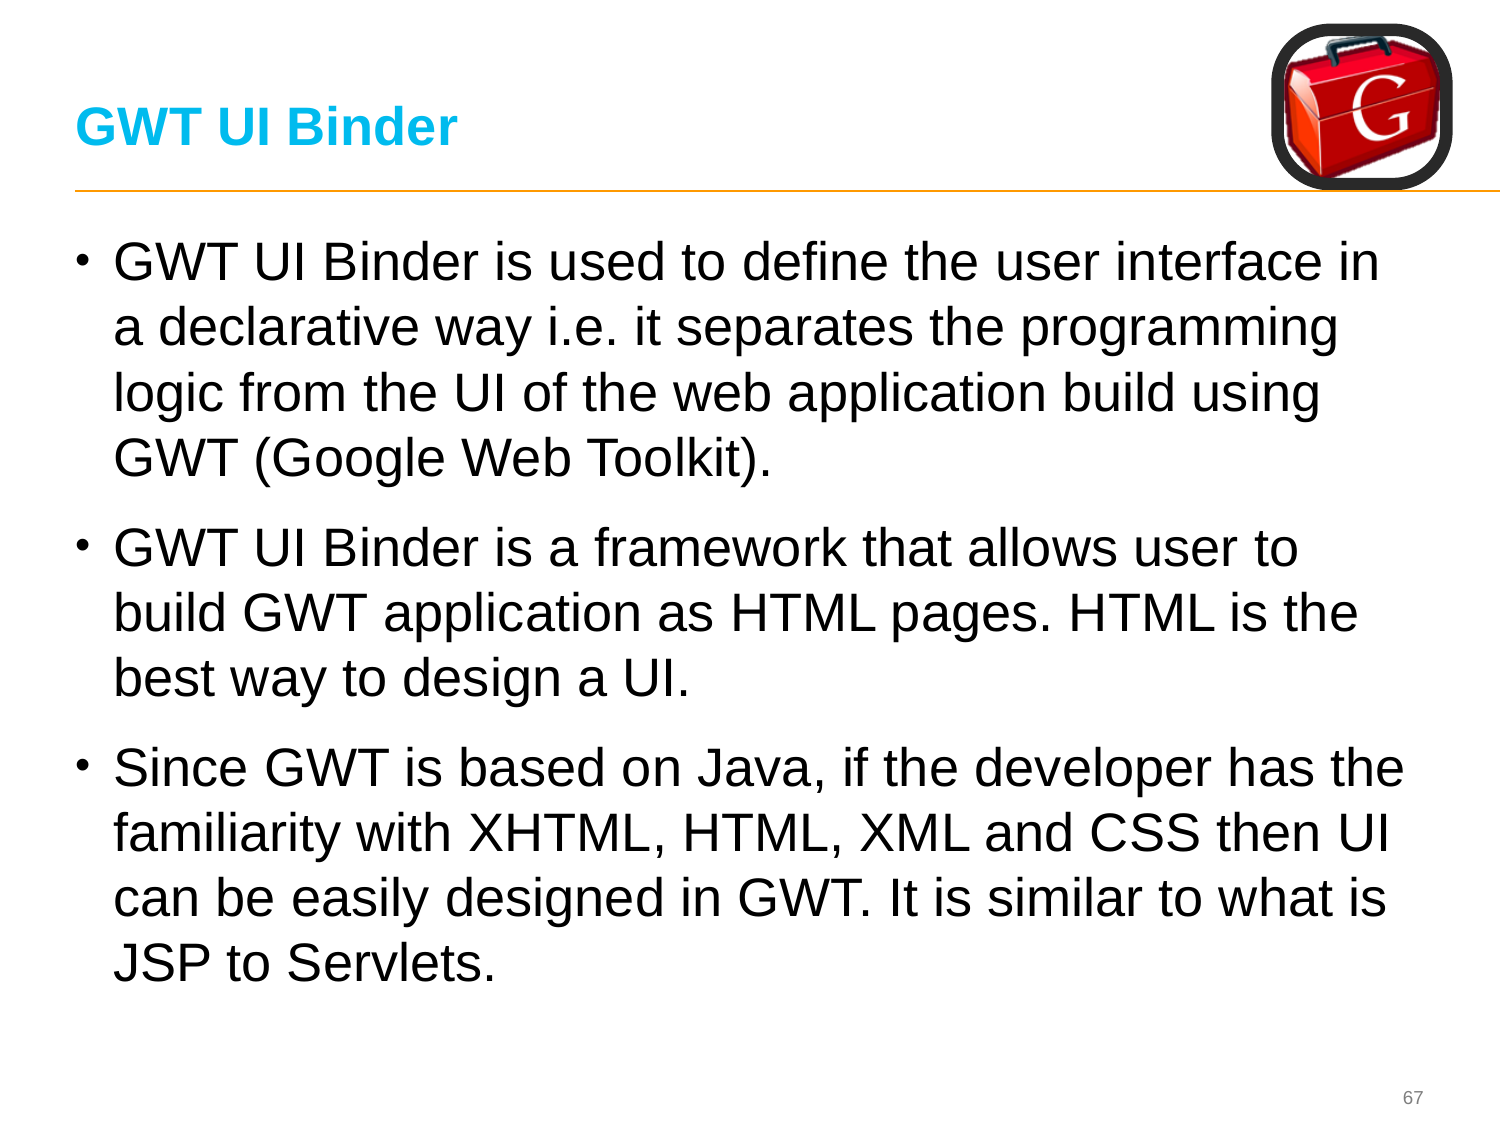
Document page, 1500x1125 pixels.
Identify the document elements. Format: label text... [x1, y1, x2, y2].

picture [1293, 47, 1440, 177]
list GWT UI Binder is used to define the user interface in a declarative way i.e. it separates the programming logic from the UI of the web application build using GWT (Google Web Toolkit). GWT UI Binder is a framework that allows user to build GWT application as HTML pages. HTML is the best way to design a UI. Since GWT is based on Java, if the developer has the familiarity with XHTML, HTML, XML and CSS then UI can be easily designed in GWT. It is similar to what is JSP to Servlets. [75, 226, 1425, 1018]
title GWT UI Binder [75, 27, 1422, 157]
